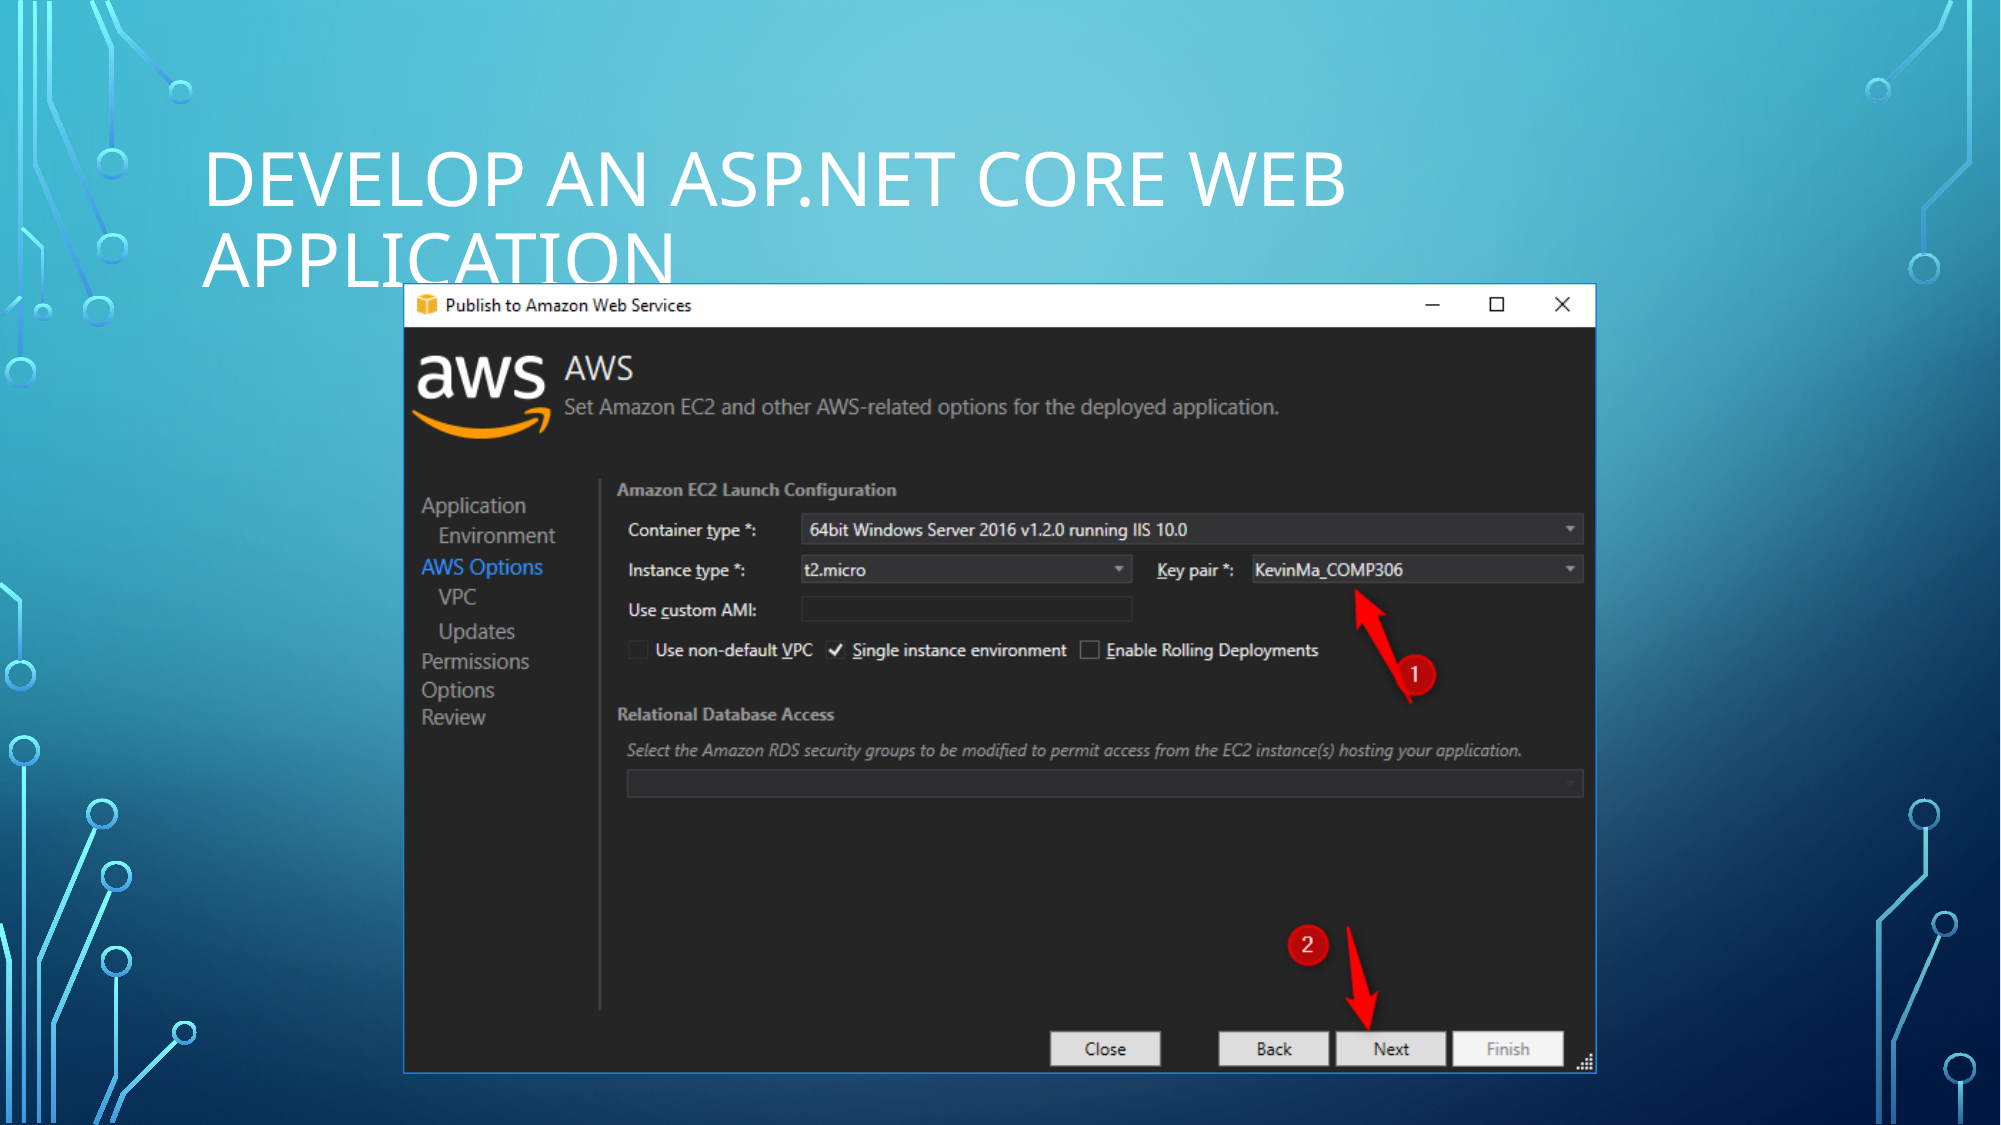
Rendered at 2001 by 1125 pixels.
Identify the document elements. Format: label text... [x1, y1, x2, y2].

title Develop an ASP.NET Core Web Application [187, 101, 1813, 344]
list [402, 283, 1597, 1074]
